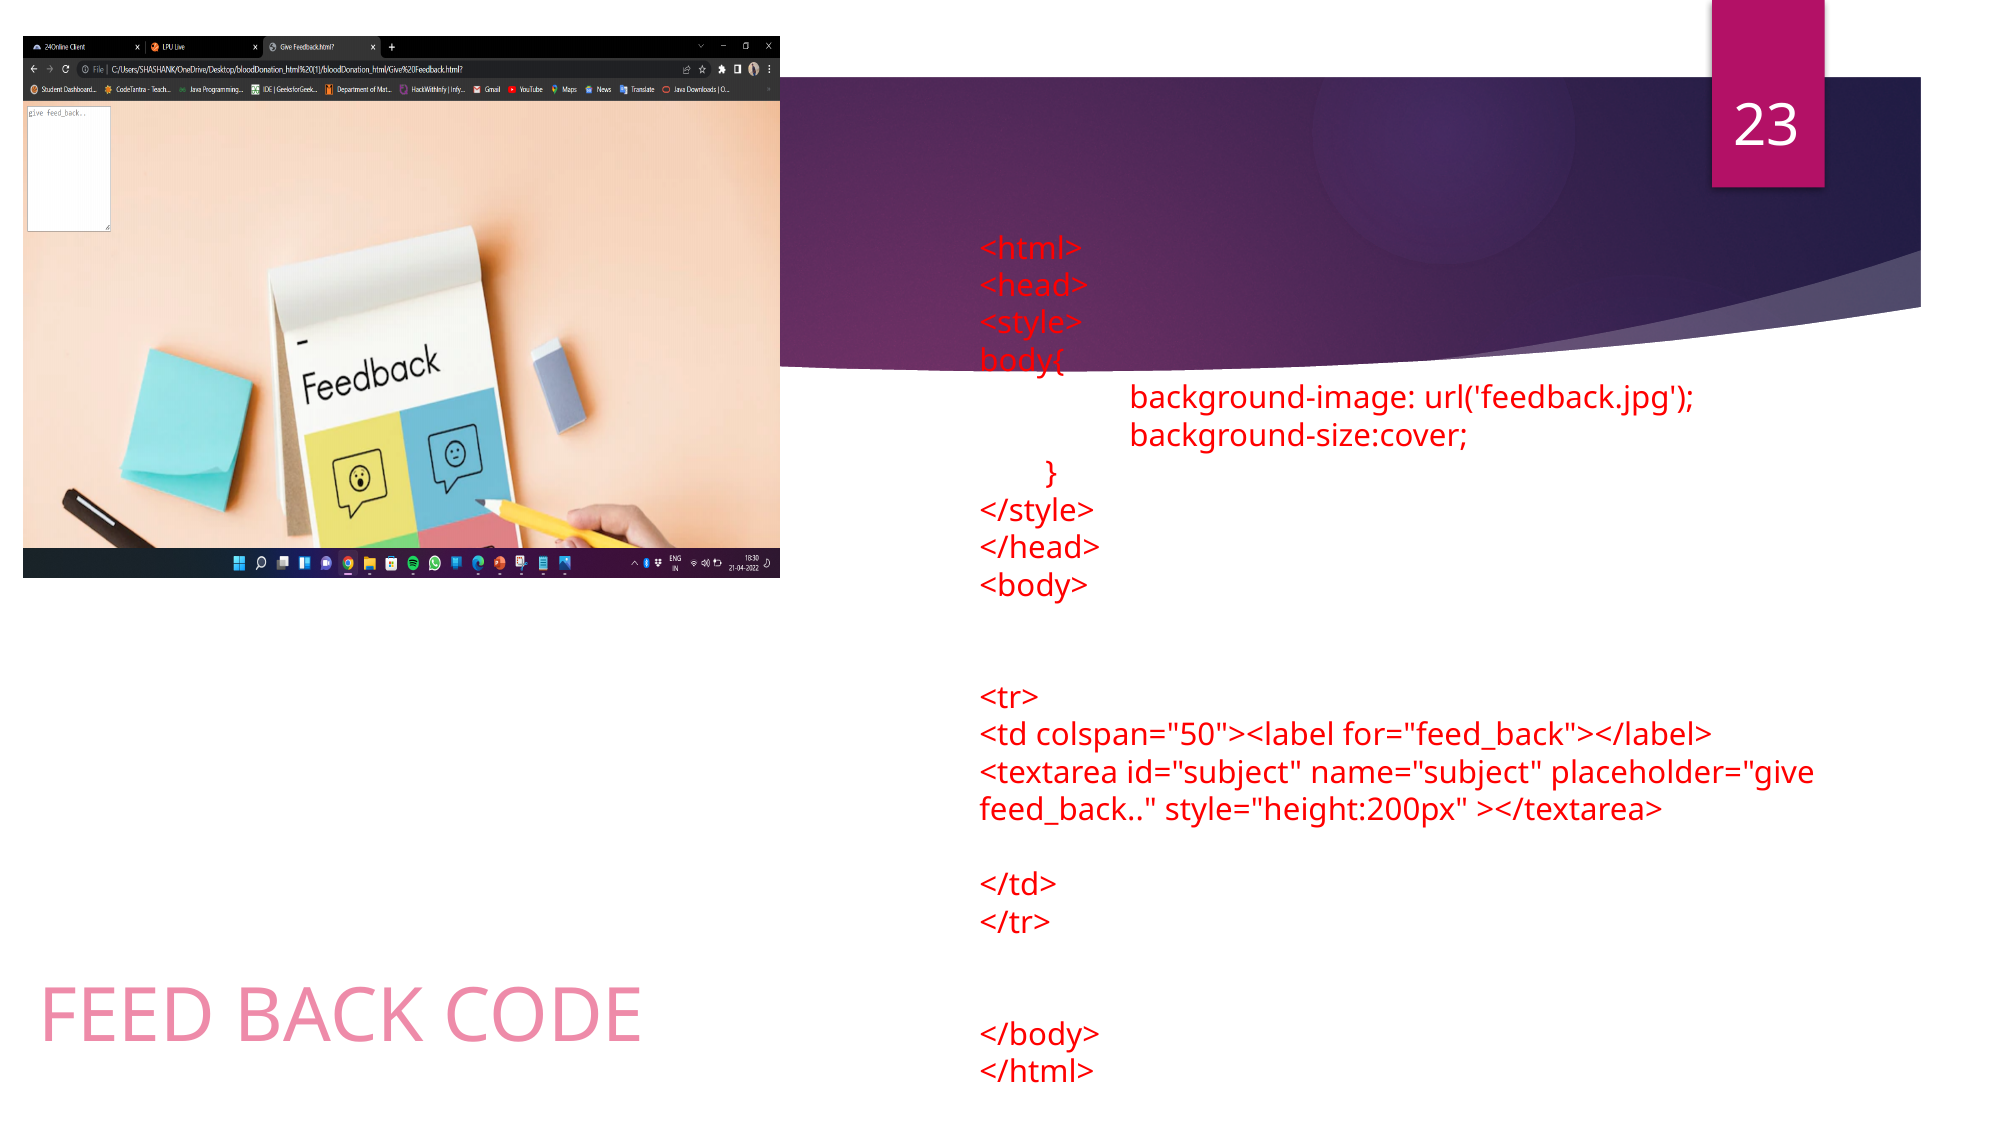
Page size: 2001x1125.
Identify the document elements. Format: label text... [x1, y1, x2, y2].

title FEED BACK CODE [23, 953, 964, 1070]
picture [23, 35, 780, 579]
slide_number 23 [1698, 48, 1836, 175]
text_box <html> <head> <style> body{ background-image: url('feedback.jpg'); background-size:cover; } </style> </head> <body> <tr> <td colspan="50"><label for="feed_back"></label> <textarea id="subject" name="subject" placeholder="give feed_back.." style="height:200px" ></textarea> </td> </tr> </body> </html> [964, 220, 1920, 1097]
